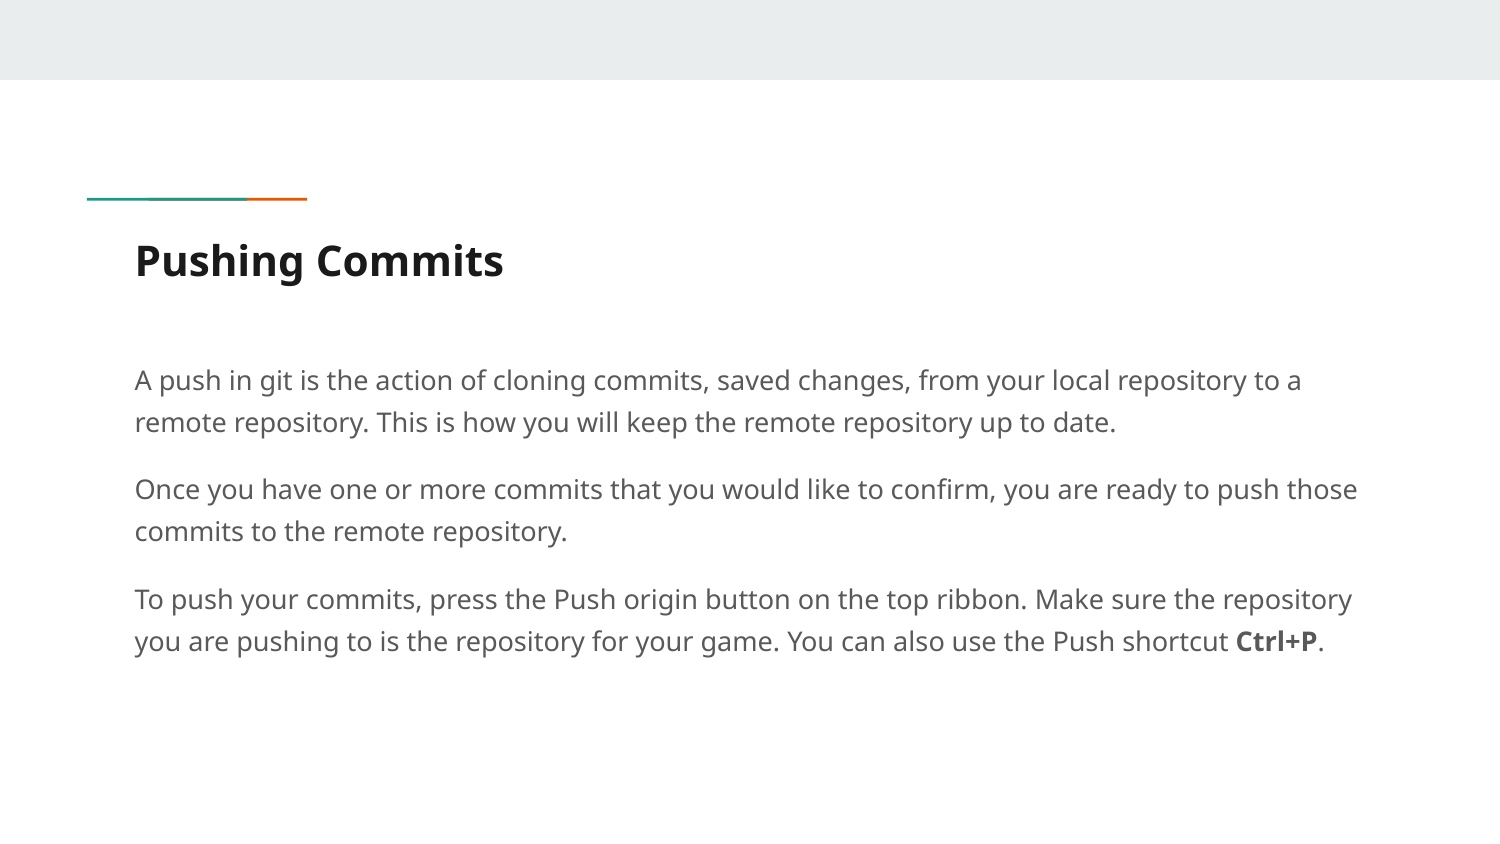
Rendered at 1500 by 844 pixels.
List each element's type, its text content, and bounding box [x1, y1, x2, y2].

title Pushing Commits [119, 216, 1381, 305]
list A push in git is the action of cloning commits, saved changes, from your local repository to a remote repository. This is how you will keep the remote repository up to date. Once you have one or more commits that you would like to confirm, you are ready to push those commits to the remote repository. To push your commits, press the Push origin button on the top ribbon. Make sure the repository you are pushing to is the repository for your game. You can also use the Push shortcut Ctrl+P. [119, 341, 1381, 712]
